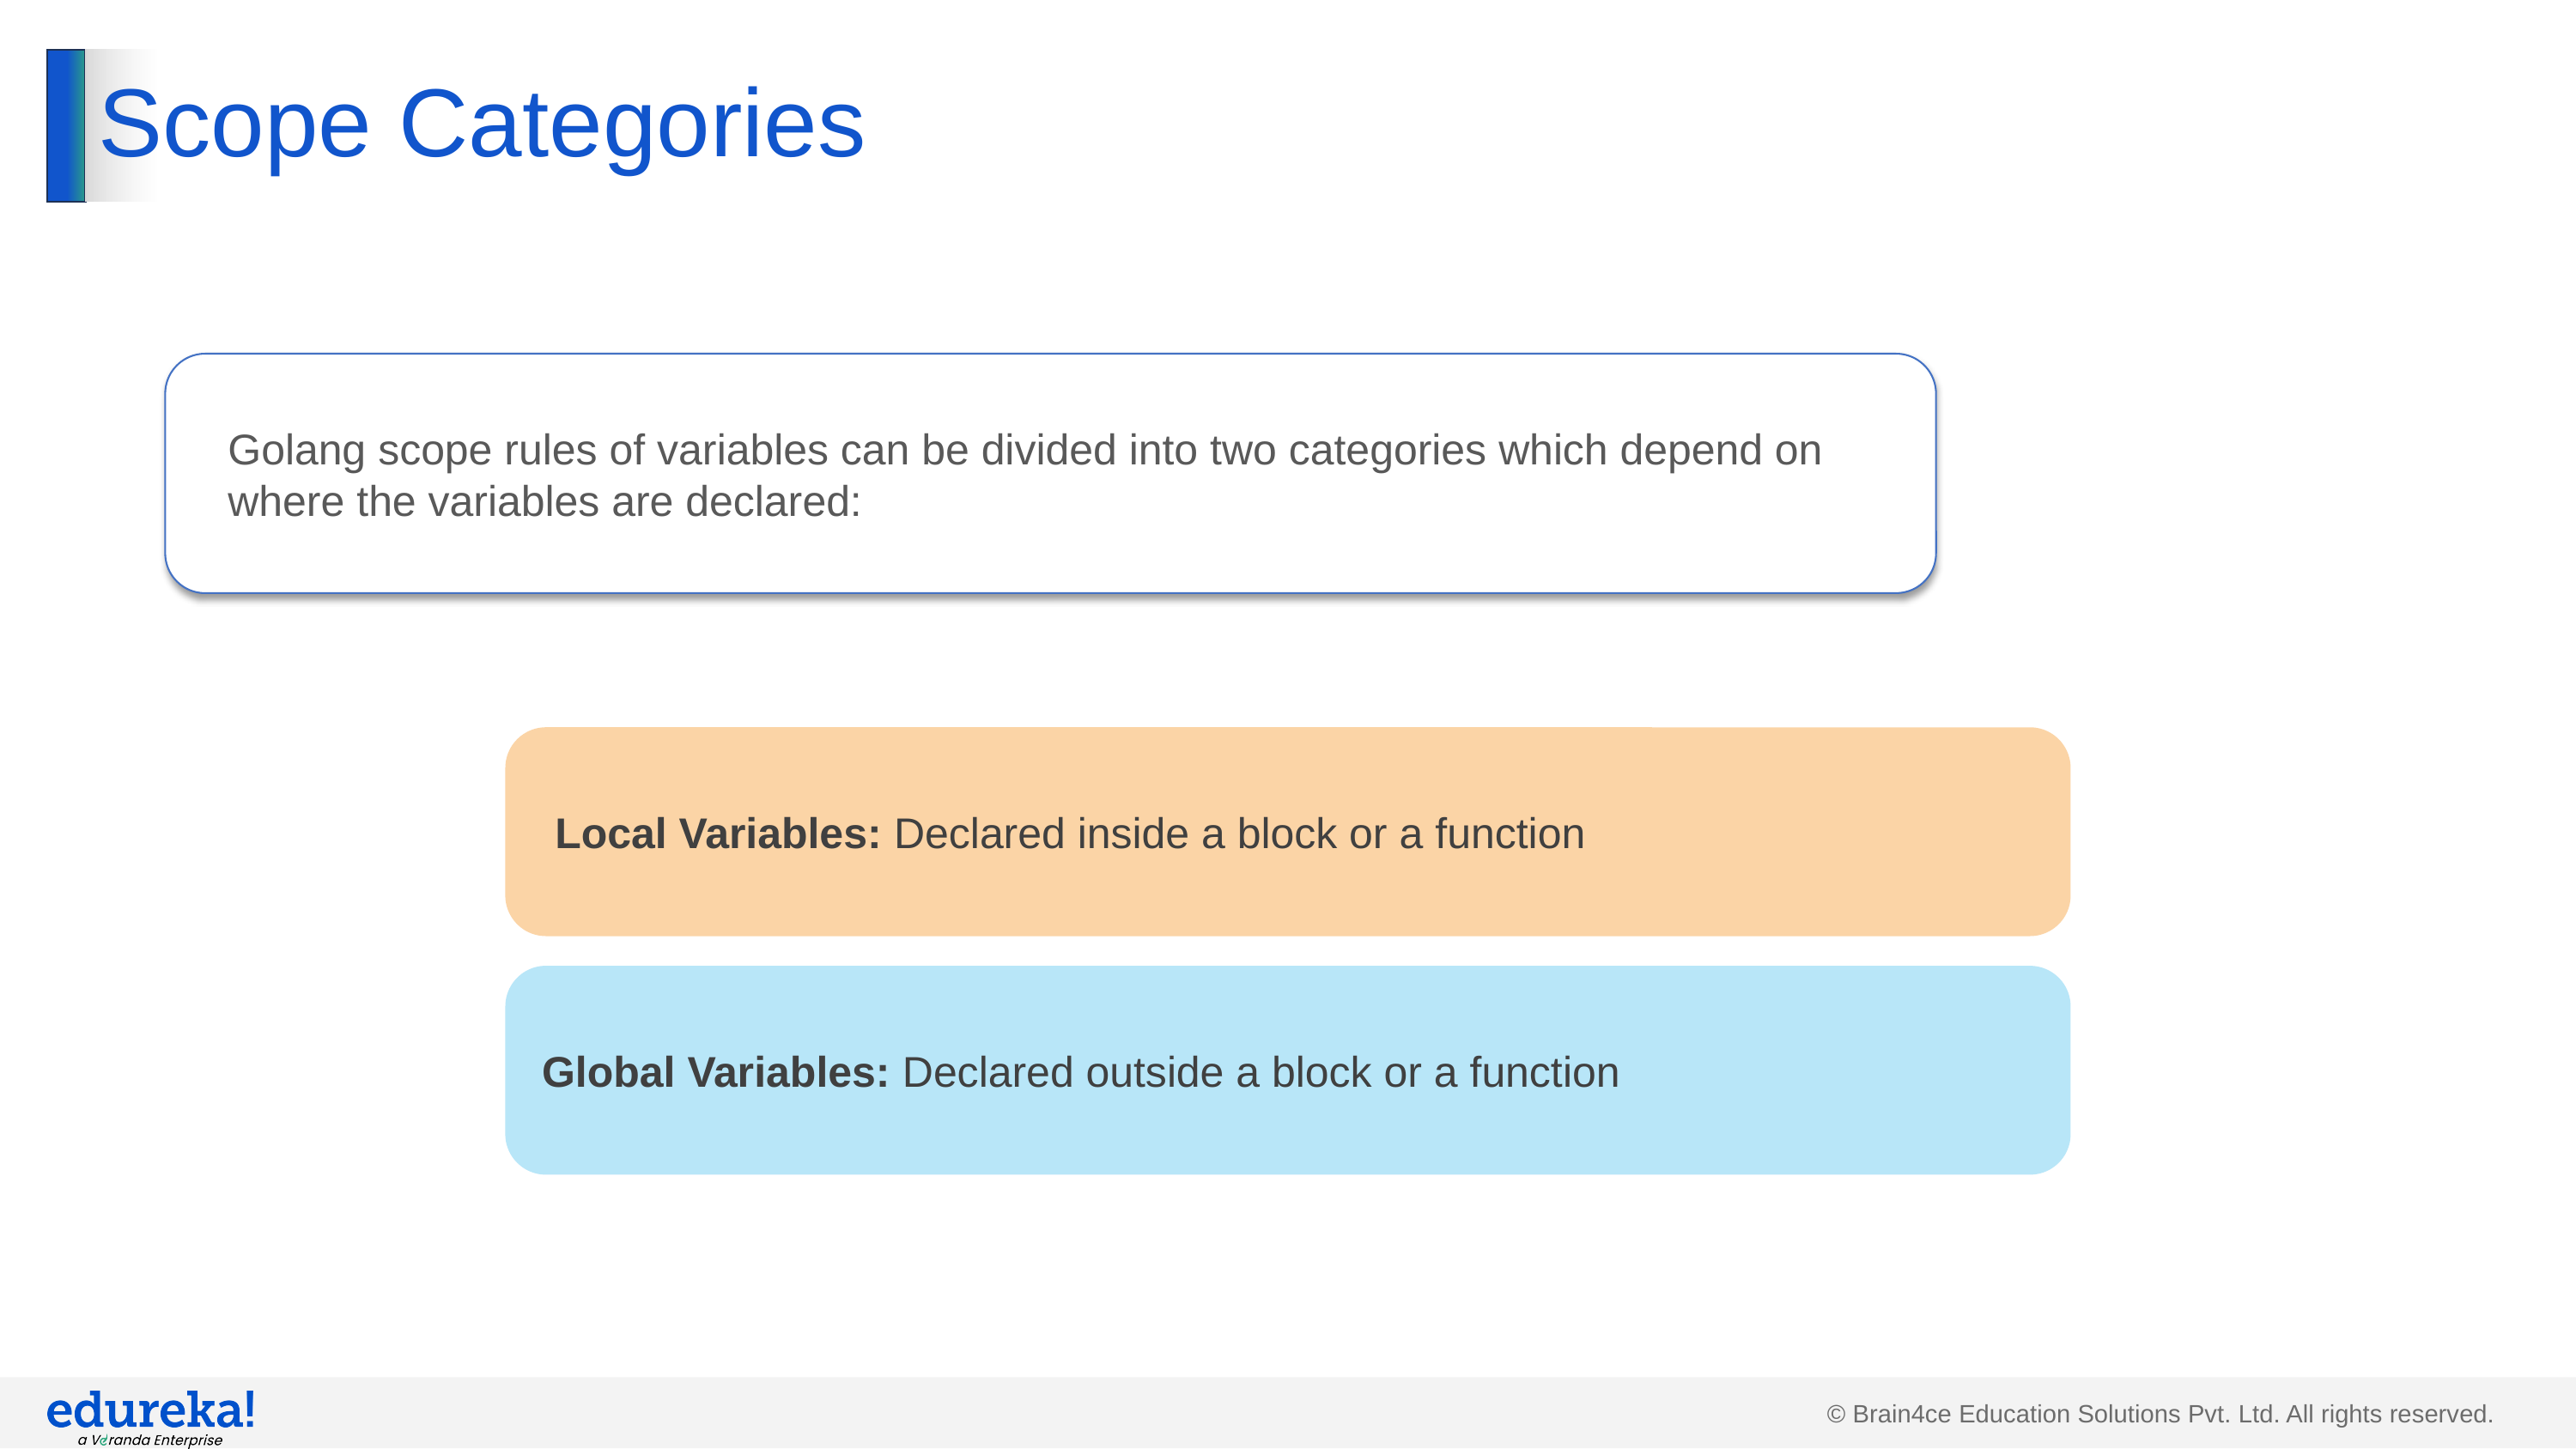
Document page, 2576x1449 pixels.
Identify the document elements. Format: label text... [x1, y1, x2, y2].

text_box Global Variables: Declared outside a block or a function [505, 966, 2071, 1175]
text_box Local Variables: Declared inside a block or a function [505, 727, 2071, 937]
text_box Golang scope rules of variables can be divided into two categories which depend on where the variables are declared: [165, 354, 1936, 593]
picture [47, 1391, 253, 1449]
title Scope Categories [85, 49, 2491, 202]
